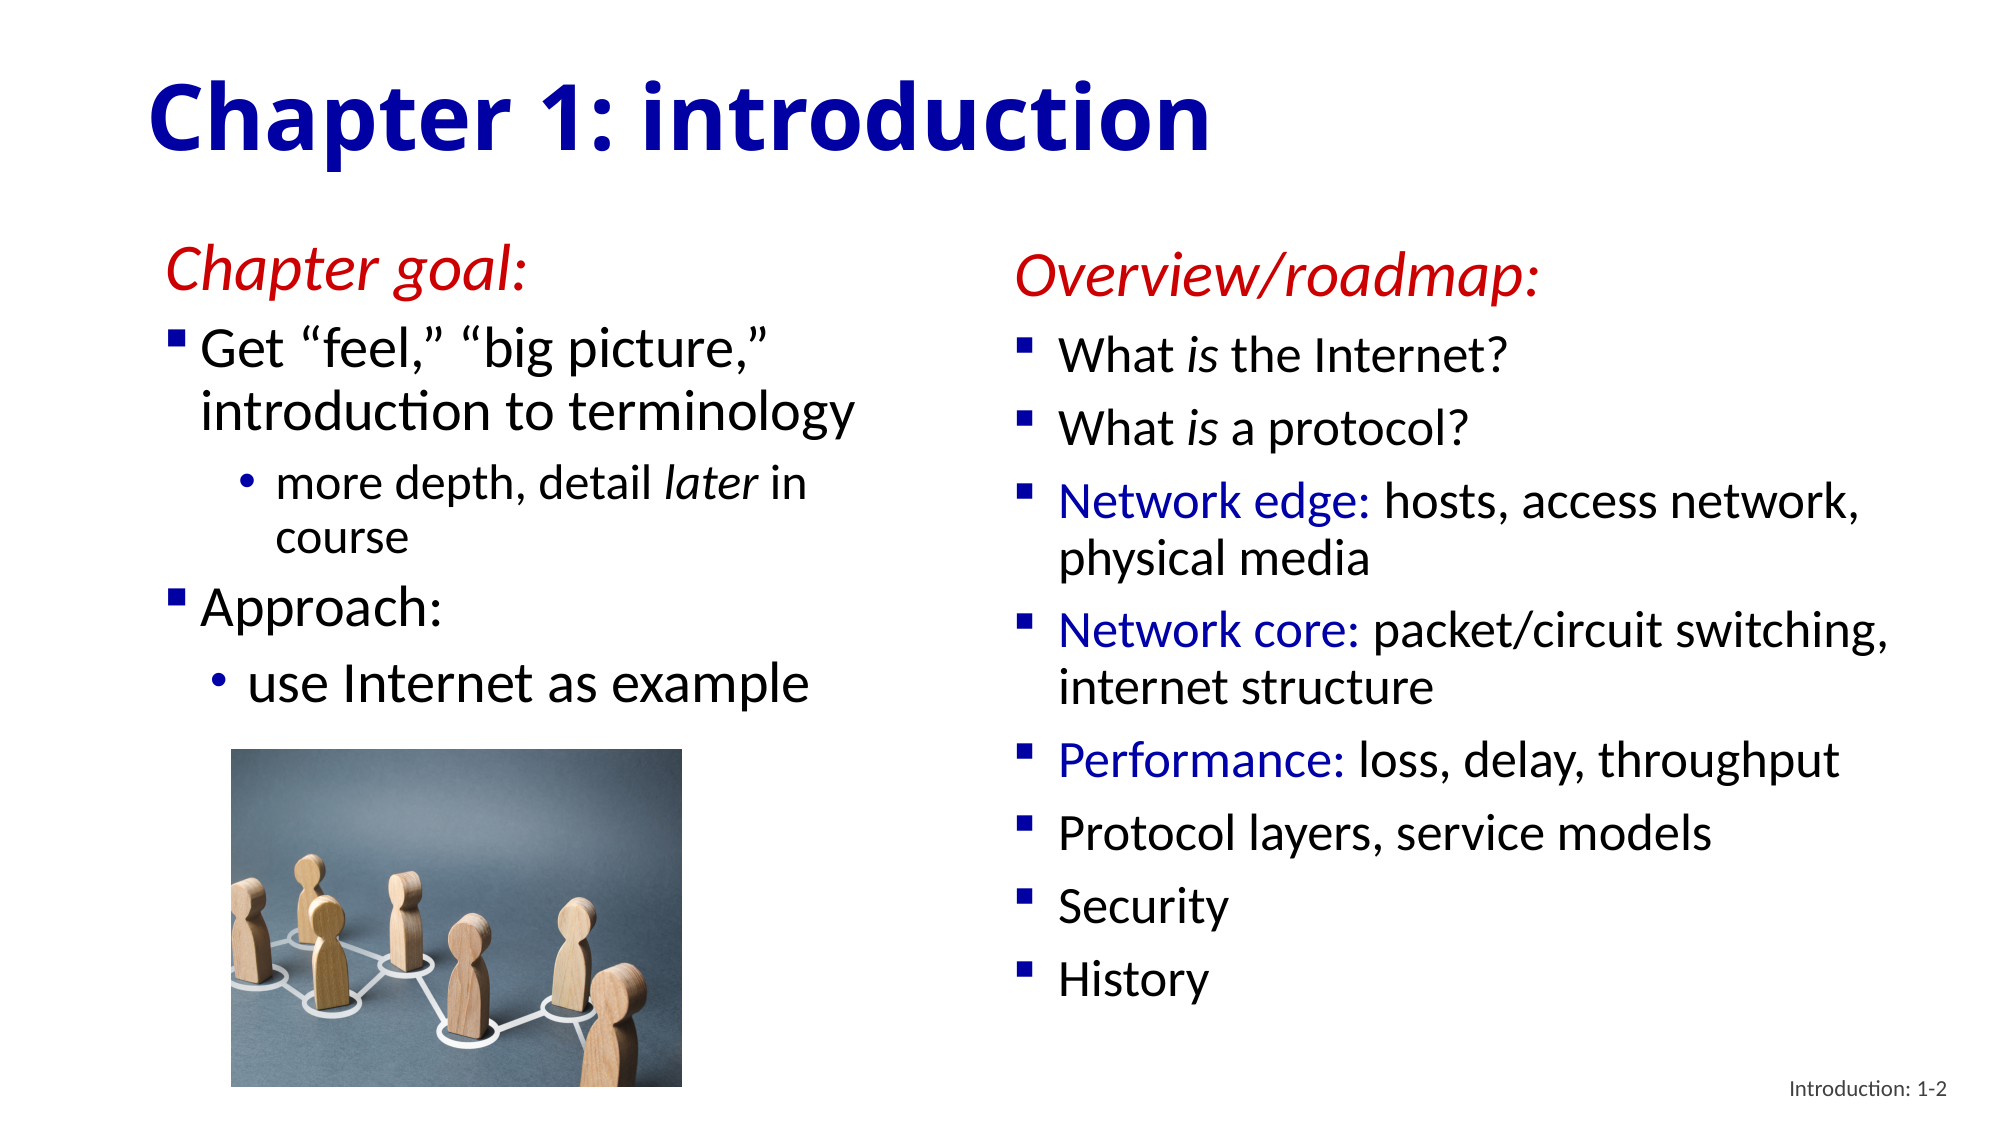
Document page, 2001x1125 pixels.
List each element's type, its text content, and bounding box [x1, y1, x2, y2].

picture [231, 749, 682, 1087]
list Overview/roadmap: What is the Internet? What is a protocol? Network edge: hosts, access network, physical media Network core: packet/circuit switching, internet structure Performance: loss, delay, throughput Protocol layers, service models Security History [979, 233, 1963, 1021]
title Chapter 1: introduction [131, 47, 1856, 195]
list Chapter goal: Get “feel,” “big picture,” introduction to terminology more depth, detail later in course Approach: use Internet as example [129, 225, 924, 940]
slide_number Introduction: 1-2 [1512, 1056, 1963, 1117]
